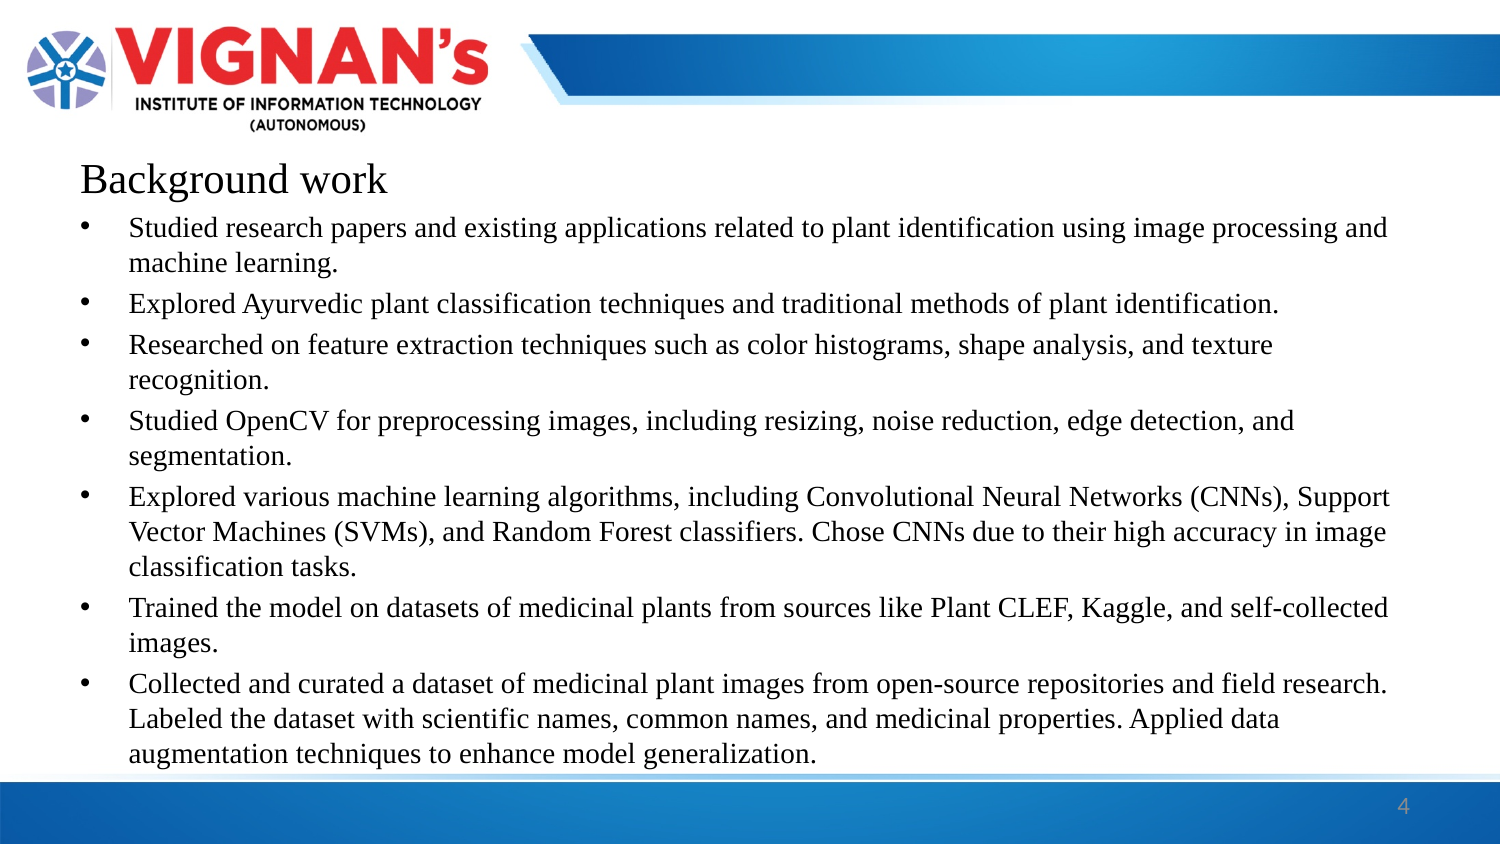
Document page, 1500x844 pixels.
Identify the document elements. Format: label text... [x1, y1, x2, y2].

picture [0, 0, 1500, 844]
slide_number 4 [1074, 782, 1425, 827]
list Background work Studied research papers and existing applications related to plant identification using image processing and machine learning. Explored Ayurvedic plant classification techniques and traditional methods of plant identification. Researched on feature extraction techniques such as color histograms, shape analysis, and texture recognition. Studied OpenCV for preprocessing images, including resizing, noise reduction, edge detection, and segmentation. Explored various machine learning algorithms, including Convolutional Neural Networks (CNNs), Support Vector Machines (SVMs), and Random Forest classifiers. Chose CNNs due to their high accuracy in image classification tasks. Trained the model on datasets of medicinal plants from sources like Plant CLEF, Kaggle, and self-collected images. Collected and curated a dataset of medicinal plant images from open-source repositories and field research. Labeled the dataset with scientific names, common names, and medicinal properties. Applied data augmentation techniques to enhance model generalization. [64, 143, 1415, 782]
